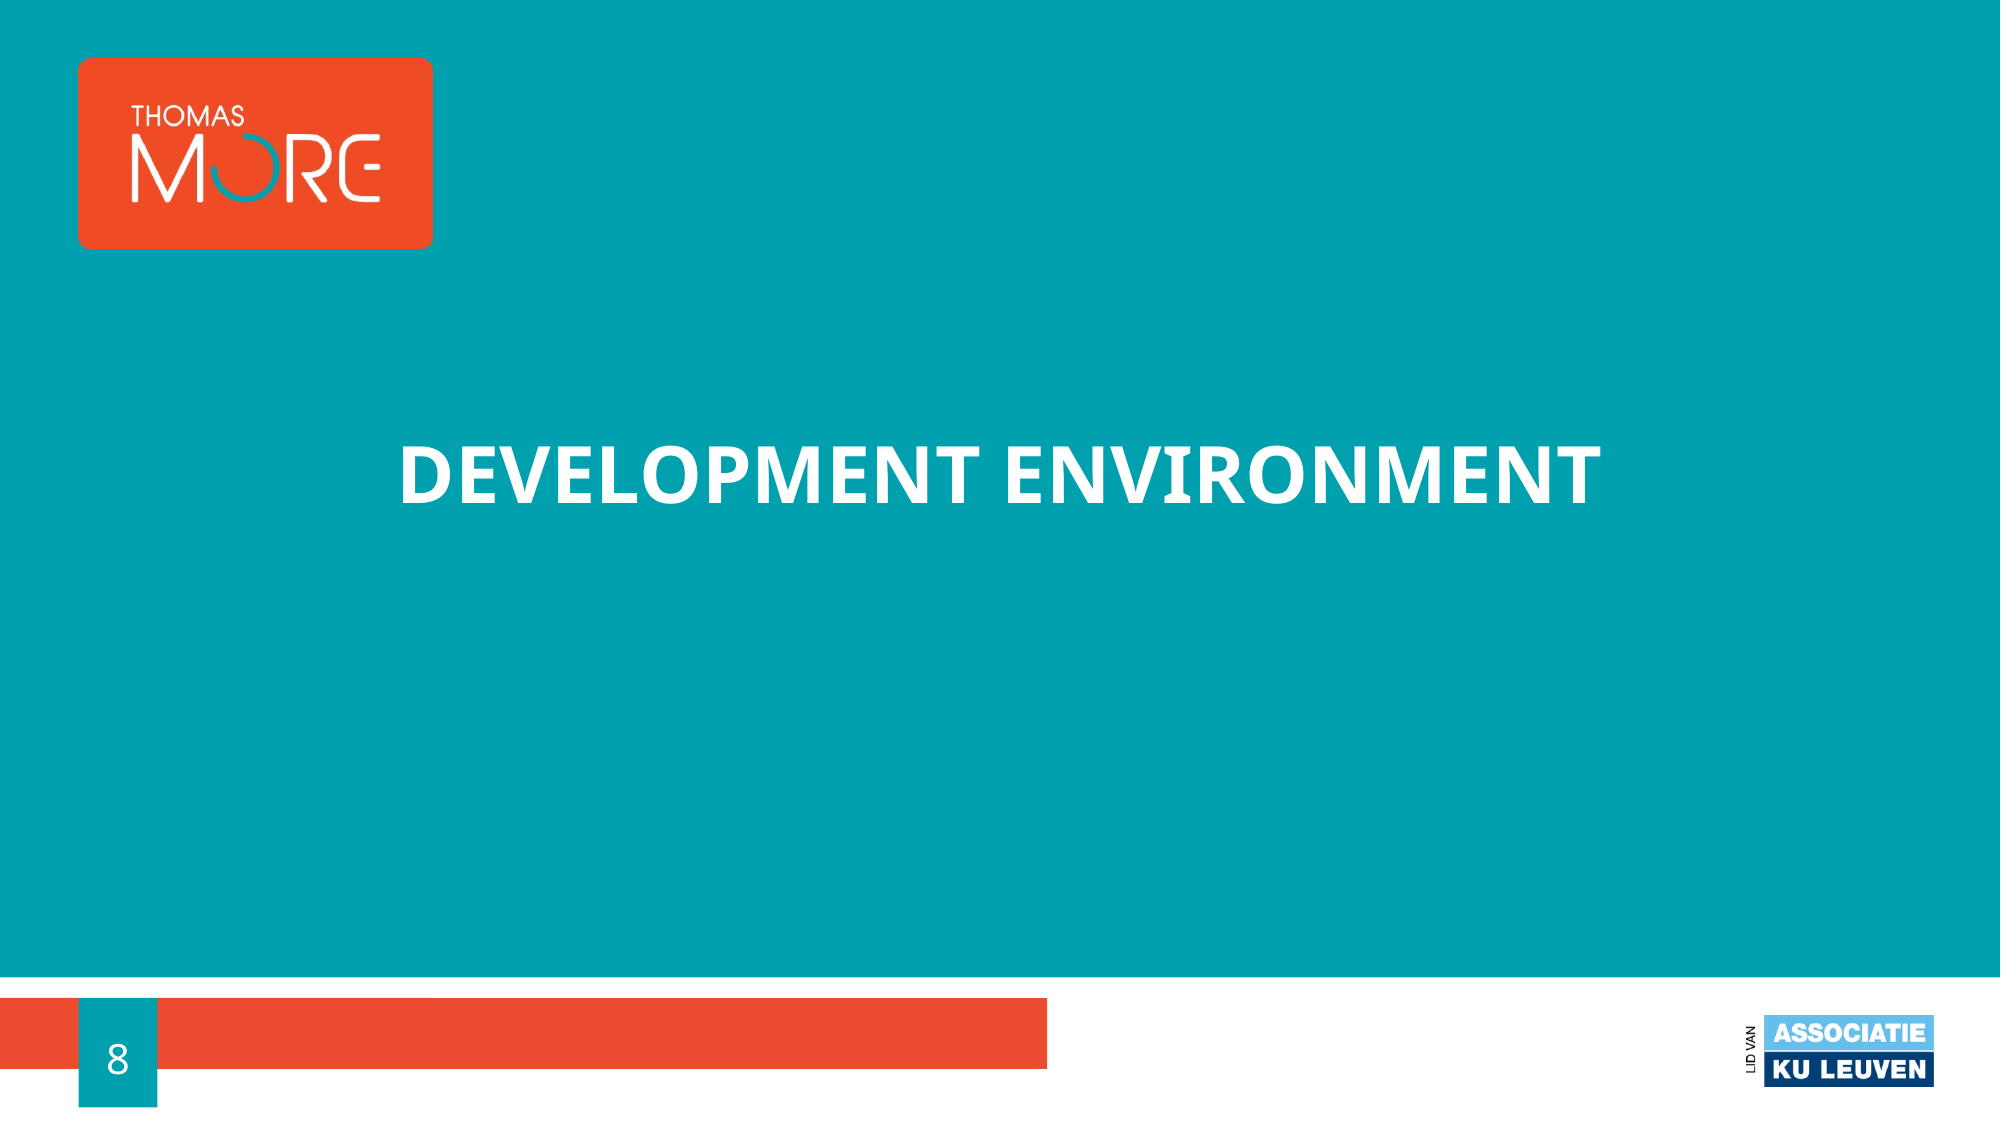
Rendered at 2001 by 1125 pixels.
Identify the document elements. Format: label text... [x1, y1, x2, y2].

picture [1746, 1015, 1934, 1087]
slide_number 8 [78, 998, 158, 1108]
title Development environment [0, 255, 2000, 551]
footer [165, 998, 1048, 1069]
picture [78, 58, 433, 249]
